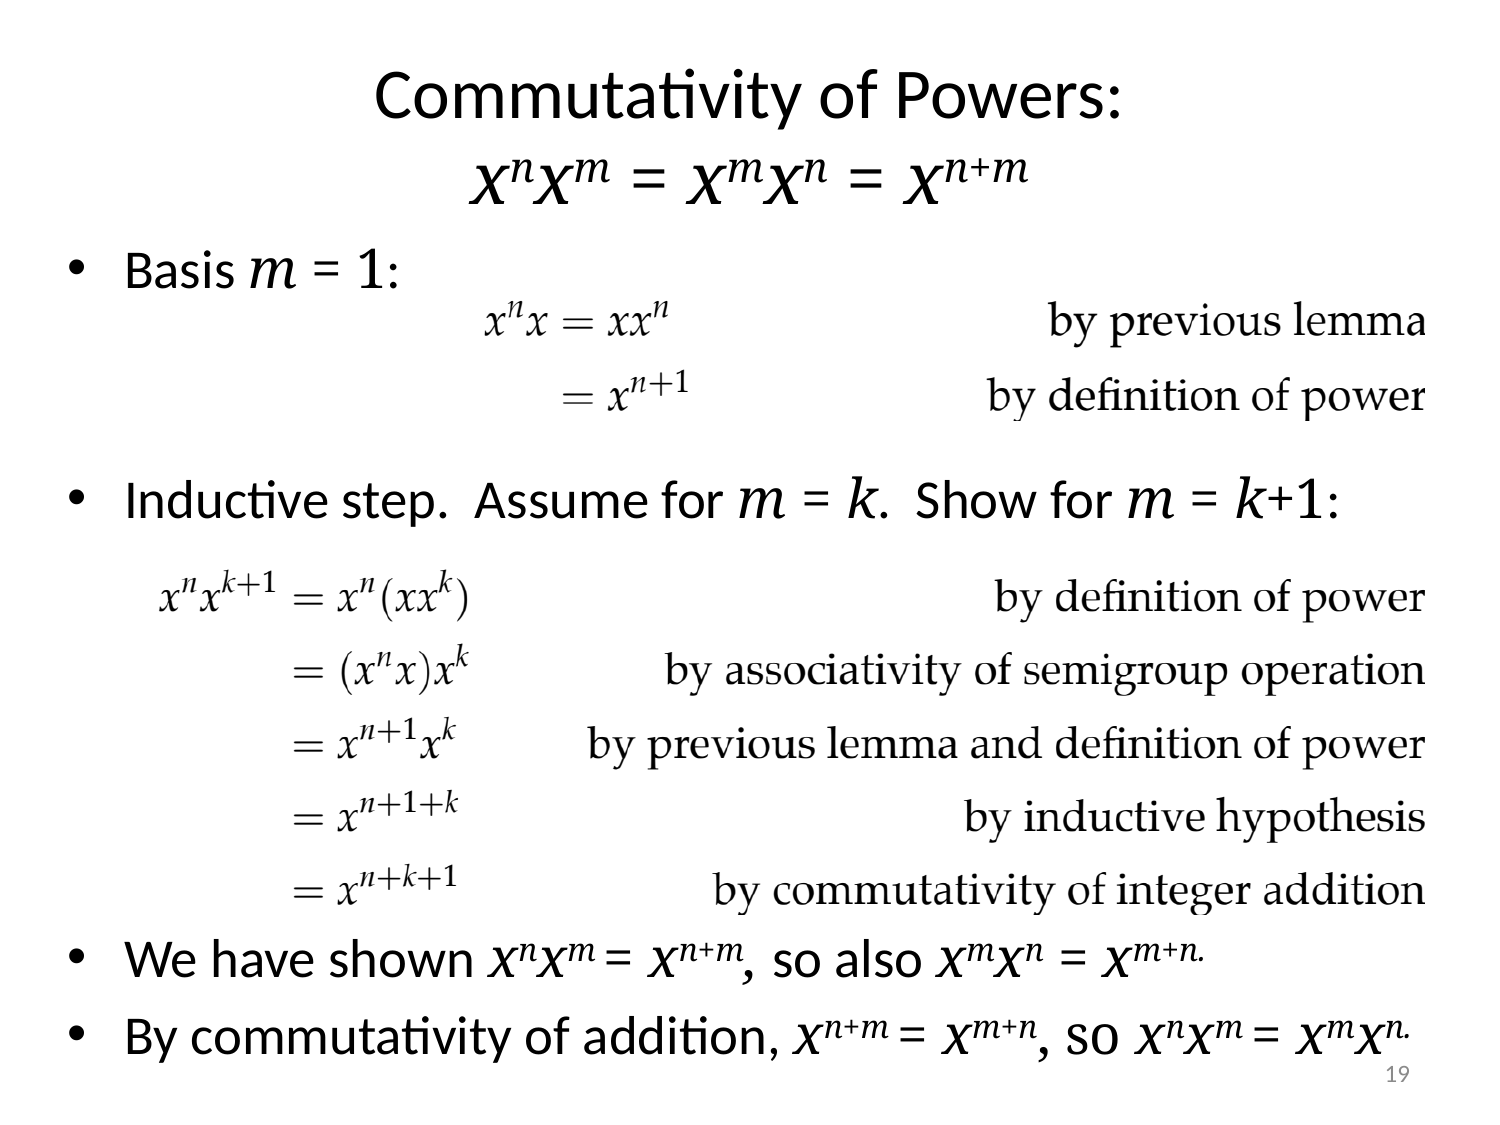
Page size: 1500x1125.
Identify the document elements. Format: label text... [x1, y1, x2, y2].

picture [157, 568, 1426, 915]
slide_number 19 [1074, 1042, 1425, 1103]
picture [484, 300, 1426, 421]
list Basis m = 1: Inductive step. Assume for m = k. Show for m = k+1: We have shown xnxm = xn+m, so also xmxn = xm+n. By commutativity of addition, xn+m = xm+n, so xnxm = xmxn. [52, 226, 1455, 1089]
title Commutativity of Powers: xnxm = xmxn = xn+m [75, 38, 1425, 226]
